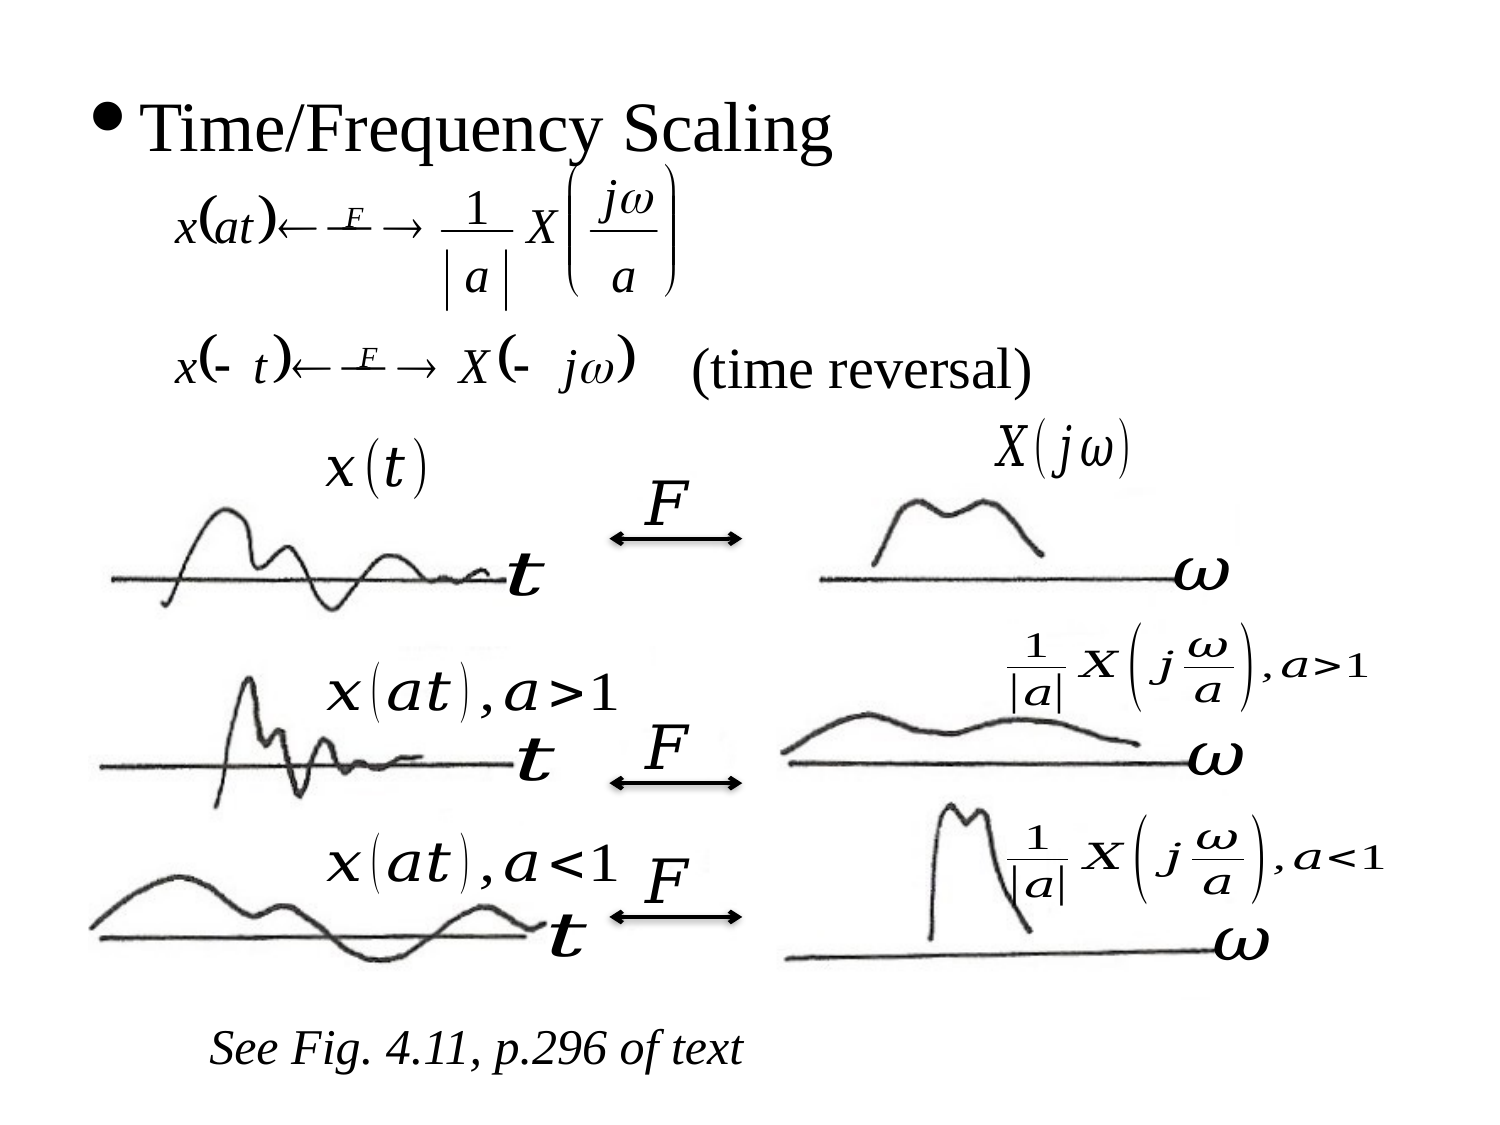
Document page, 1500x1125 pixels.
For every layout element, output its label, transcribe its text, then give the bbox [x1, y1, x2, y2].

text_box (time reversal) [695, 323, 1048, 408]
text_box Time/Frequency Scaling [0, 0, 1500, 173]
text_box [165, 154, 691, 405]
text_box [88, 413, 1389, 1000]
text_box See Fig. 4.11, p.296 of text [0, 1007, 1500, 1082]
